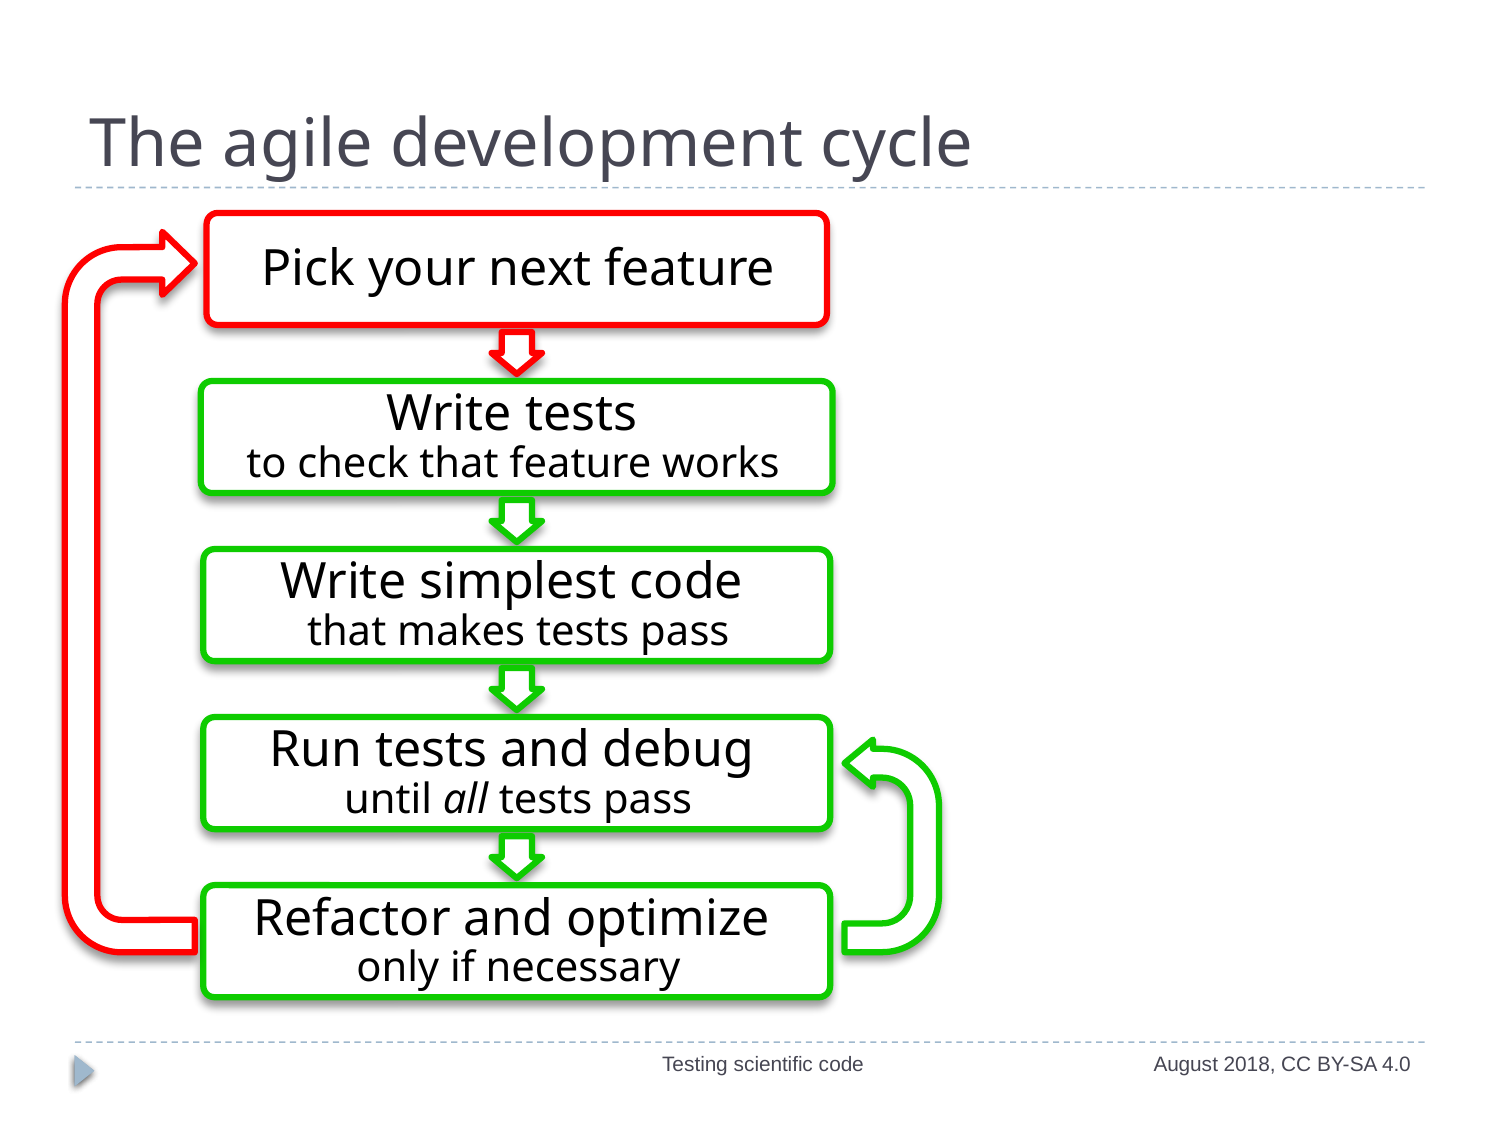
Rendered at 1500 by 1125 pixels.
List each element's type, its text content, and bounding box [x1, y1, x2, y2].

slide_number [1051, 1042, 1426, 1103]
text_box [0, 212, 1109, 998]
title The agile development cycle [75, 37, 1425, 188]
footer Testing scientific code [475, 1042, 1051, 1103]
